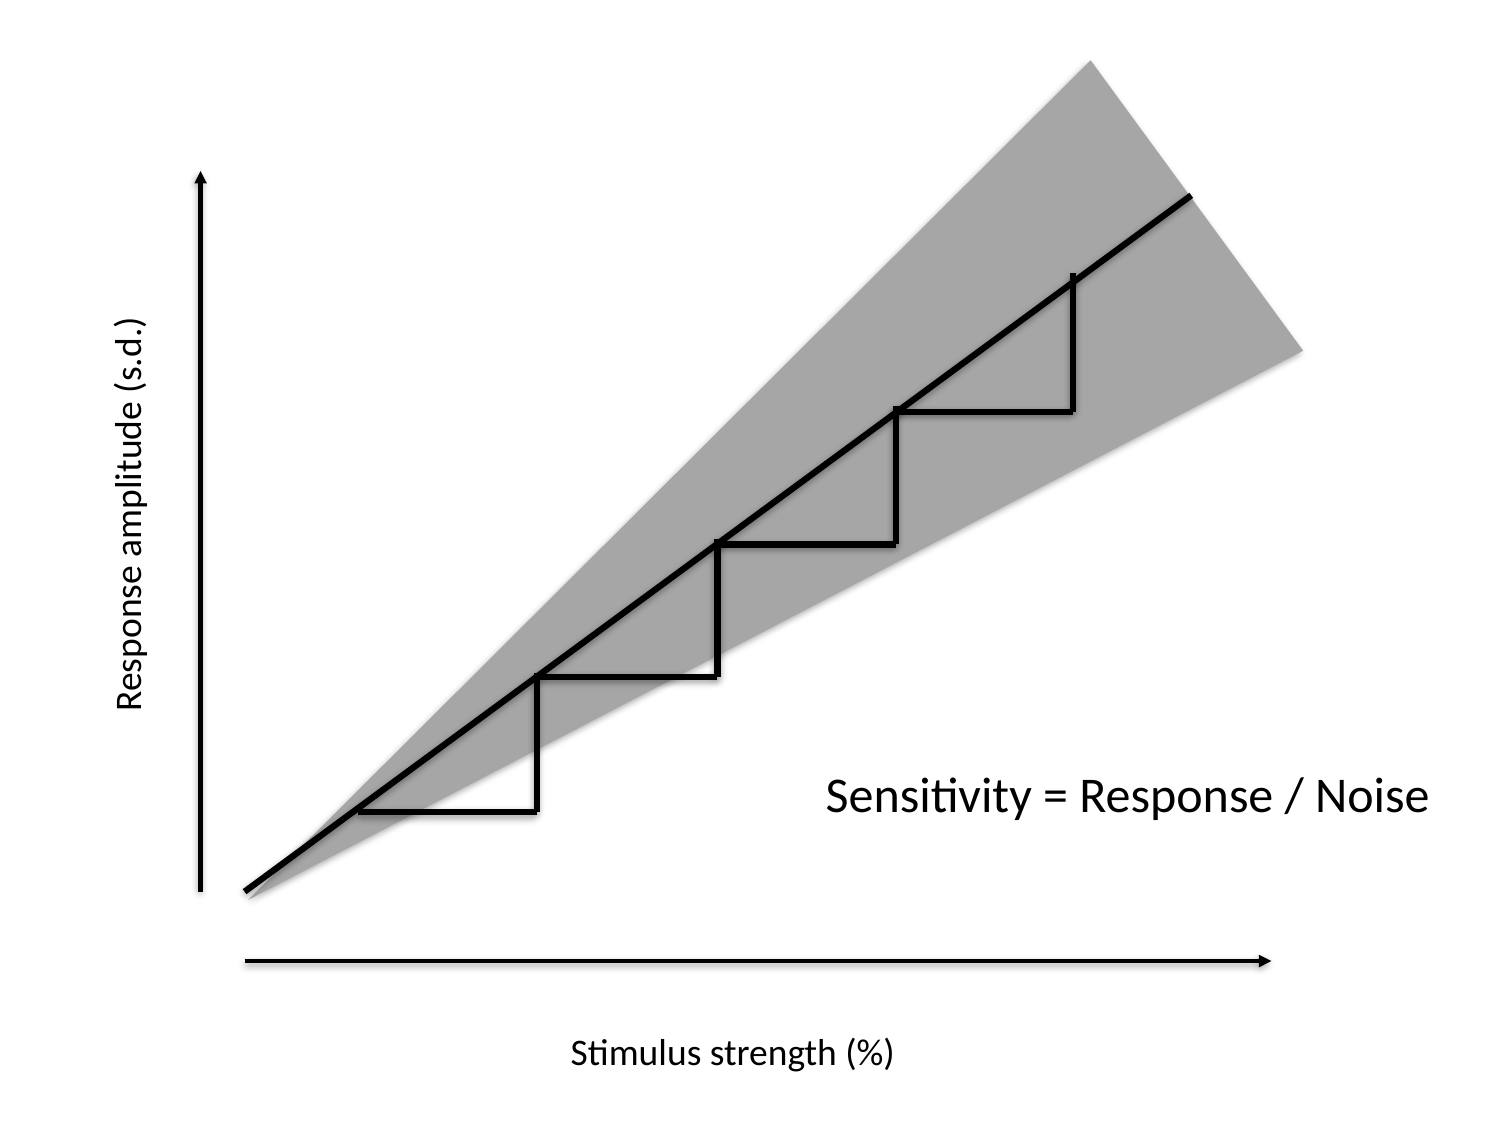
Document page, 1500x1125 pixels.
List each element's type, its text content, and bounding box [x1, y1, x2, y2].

text_box [956, 59, 1188, 193]
text_box Response amplitude (s.d.) [96, 224, 156, 727]
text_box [244, 195, 1192, 892]
text_box Sensitivity = Response / Noise [1196, 755, 1445, 830]
text_box Stimulus strength (%) [555, 1020, 1059, 1081]
text_box [1196, 204, 1304, 408]
